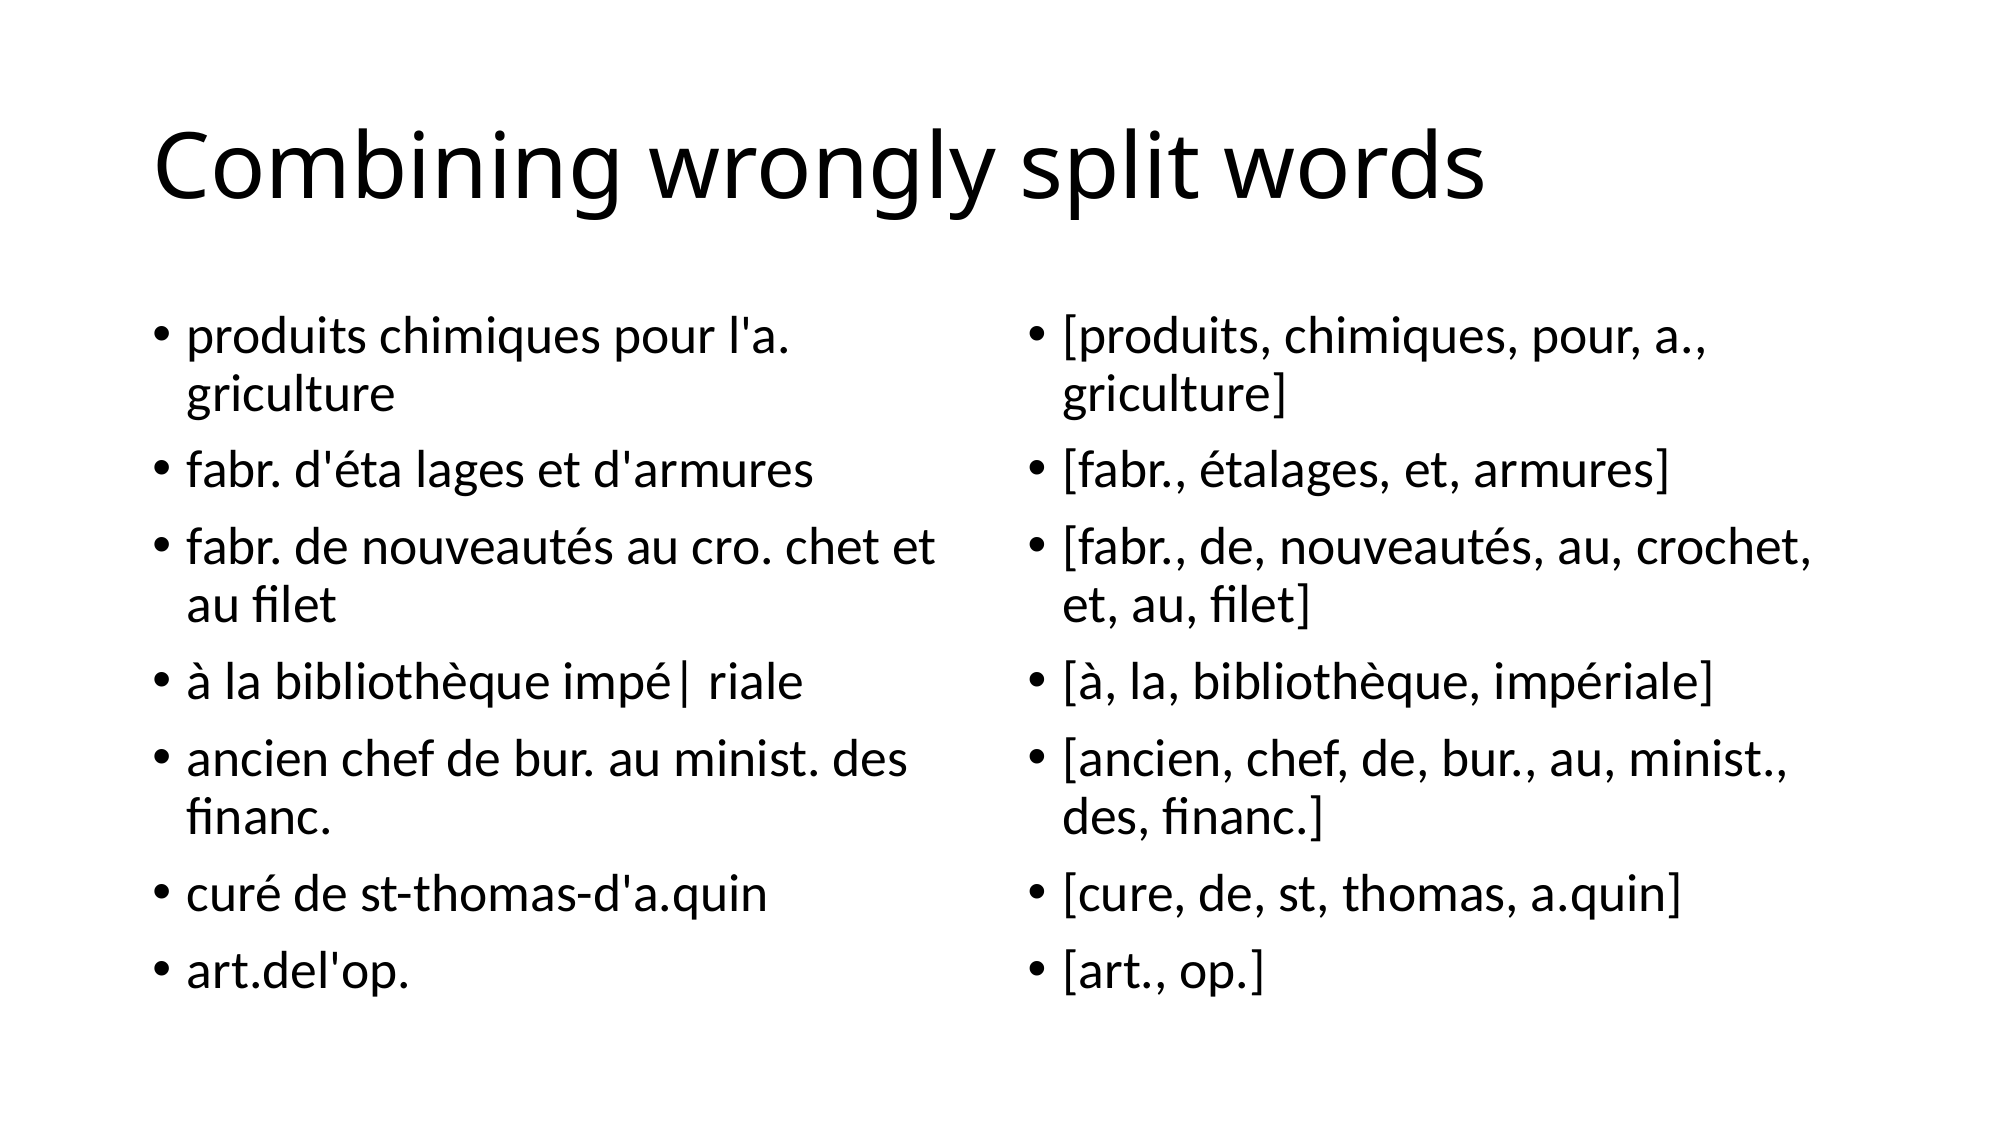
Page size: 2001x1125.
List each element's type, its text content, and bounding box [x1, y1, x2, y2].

list produits chimiques pour l'a. griculture fabr. d'éta lages et d'armures fabr. de nouveautés au cro. chet et au filet à la bibliothèque impé| riale ancien chef de bur. au minist. des financ. curé de st-thomas-d'a.quin art.del'op. [137, 299, 988, 1014]
list [produits, chimiques, pour, a., griculture] [fabr., étalages, et, armures] [fabr., de, nouveautés, au, crochet, et, au, filet] [à, la, bibliothèque, impériale] [ancien, chef, de, bur., au, minist., des, financ.] [cure, de, st, thomas, a.quin] [art., op.] [1012, 299, 1863, 1014]
title Combining wrongly split words [137, 59, 1863, 278]
